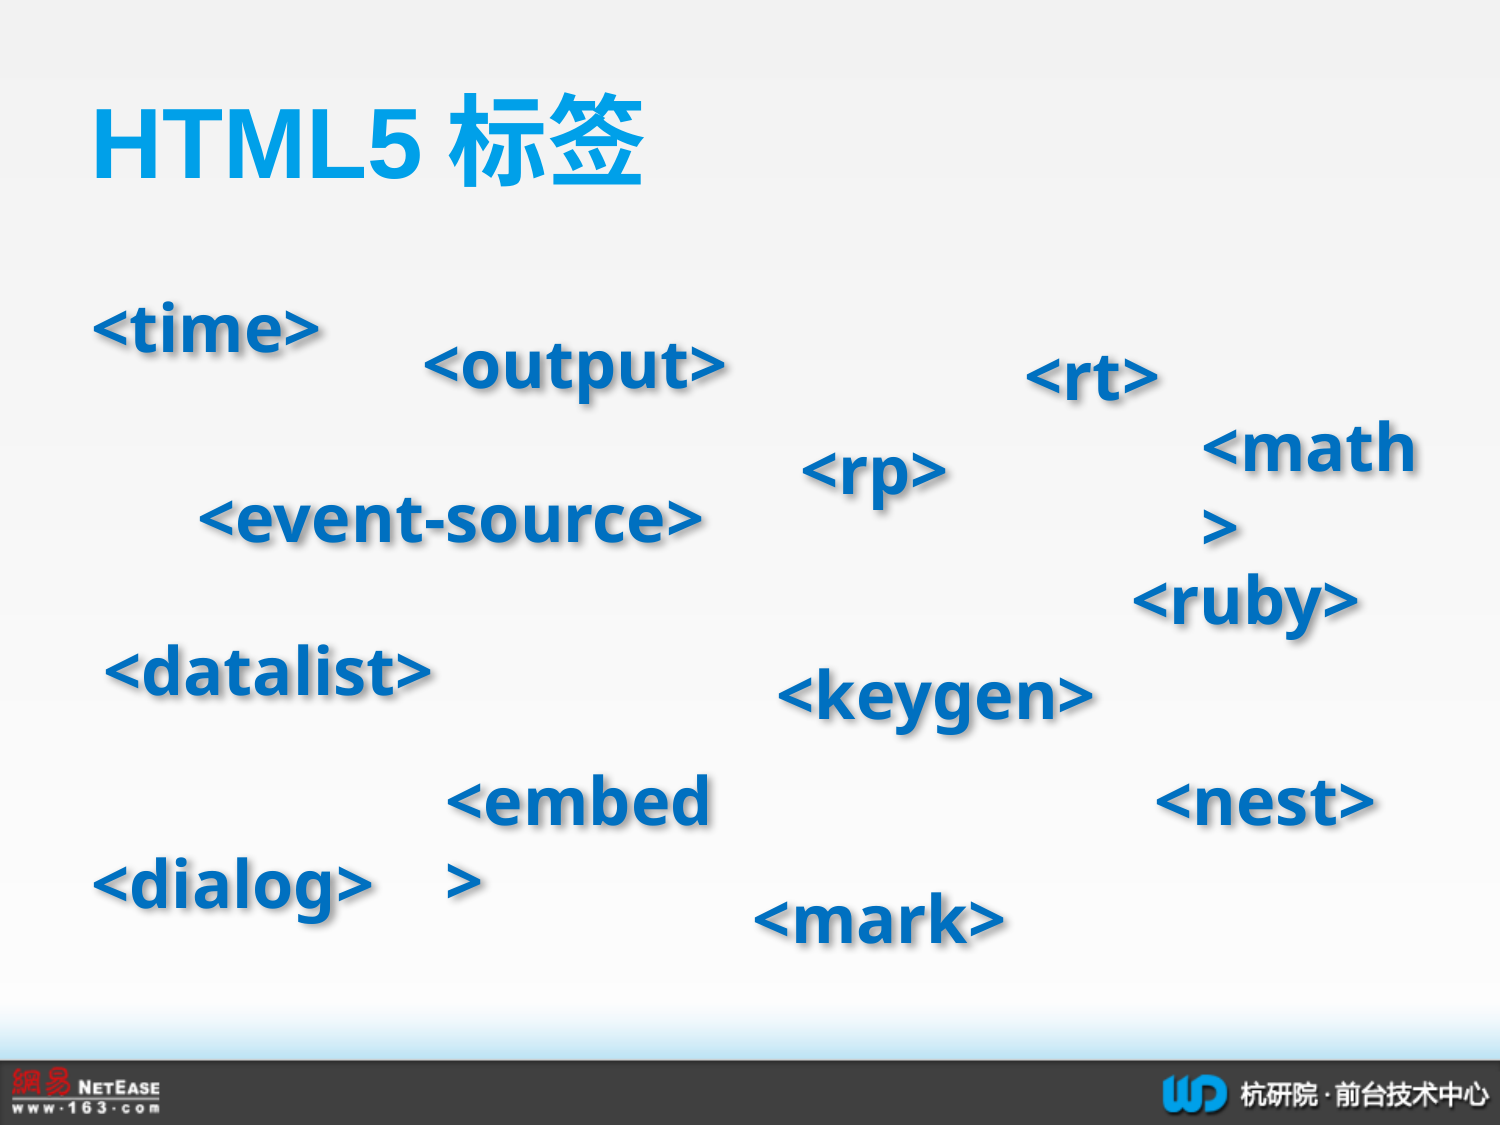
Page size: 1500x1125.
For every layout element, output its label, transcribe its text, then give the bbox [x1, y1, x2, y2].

text_box <dialog> [76, 834, 429, 929]
text_box <math> [1187, 397, 1459, 572]
text_box <output> [407, 314, 774, 410]
text_box <nest> [1139, 751, 1412, 847]
title HTML5标签 [74, 44, 1426, 233]
picture [0, 0, 1500, 1125]
text_box <rp> [785, 420, 998, 516]
text_box <event-source> [183, 467, 739, 563]
text_box <ruby> [1116, 550, 1388, 646]
text_box <mark> [738, 869, 1022, 1045]
text_box <time> [76, 278, 396, 374]
text_box <embed> [431, 751, 762, 927]
text_box <rt> [1009, 326, 1176, 421]
text_box <datalist> [88, 621, 455, 717]
text_box <keygen> [761, 645, 1128, 740]
